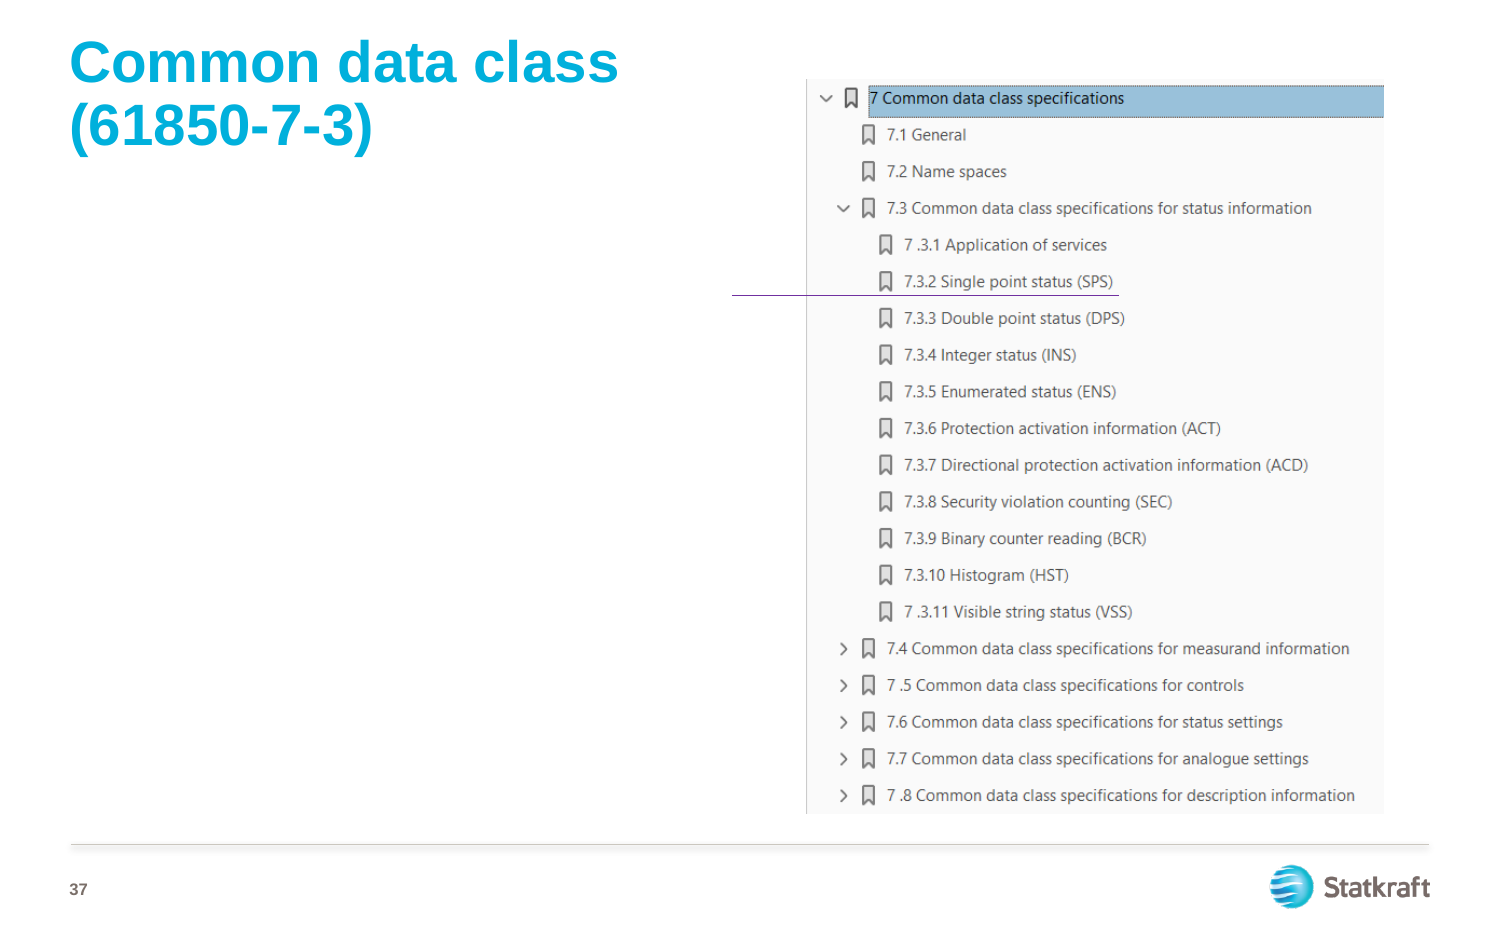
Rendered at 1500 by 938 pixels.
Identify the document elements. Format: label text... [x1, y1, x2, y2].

slide_number 37 [54, 863, 119, 914]
picture [806, 79, 1385, 815]
picture [1267, 862, 1430, 911]
title Common data class (61850-7-3) [54, 0, 1430, 166]
